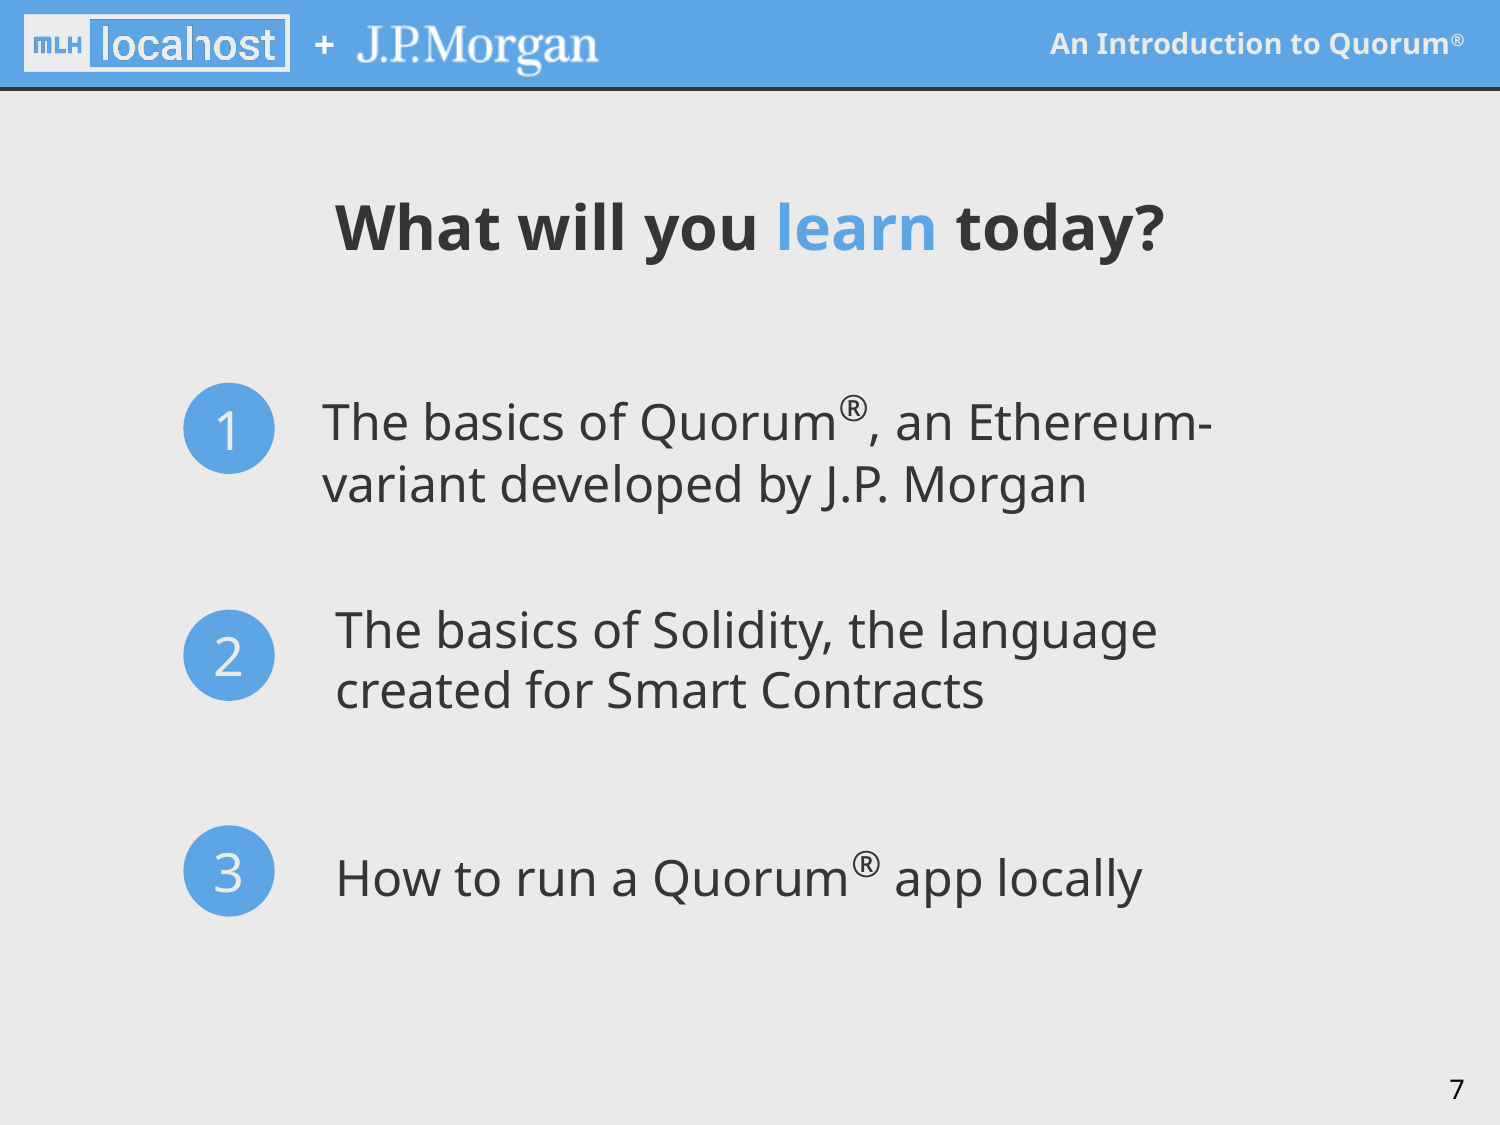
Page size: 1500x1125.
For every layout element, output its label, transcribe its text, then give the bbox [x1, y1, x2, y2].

text_box 1 [183, 382, 275, 474]
picture [333, 7, 625, 79]
text_box 2 [183, 609, 275, 701]
text_box The basics of Solidity, the language created for Smart Contracts [320, 582, 1317, 734]
text_box How to run a Quorum® app locally [320, 778, 1317, 964]
text_box 3 [183, 825, 275, 917]
picture [24, 14, 290, 72]
title What will you learn today? [26, 141, 1474, 310]
text_box The basics of Quorum®, an Ethereum-variant developed by J.P. Morgan [307, 352, 1360, 538]
slide_number ‹#› [1389, 1057, 1480, 1125]
